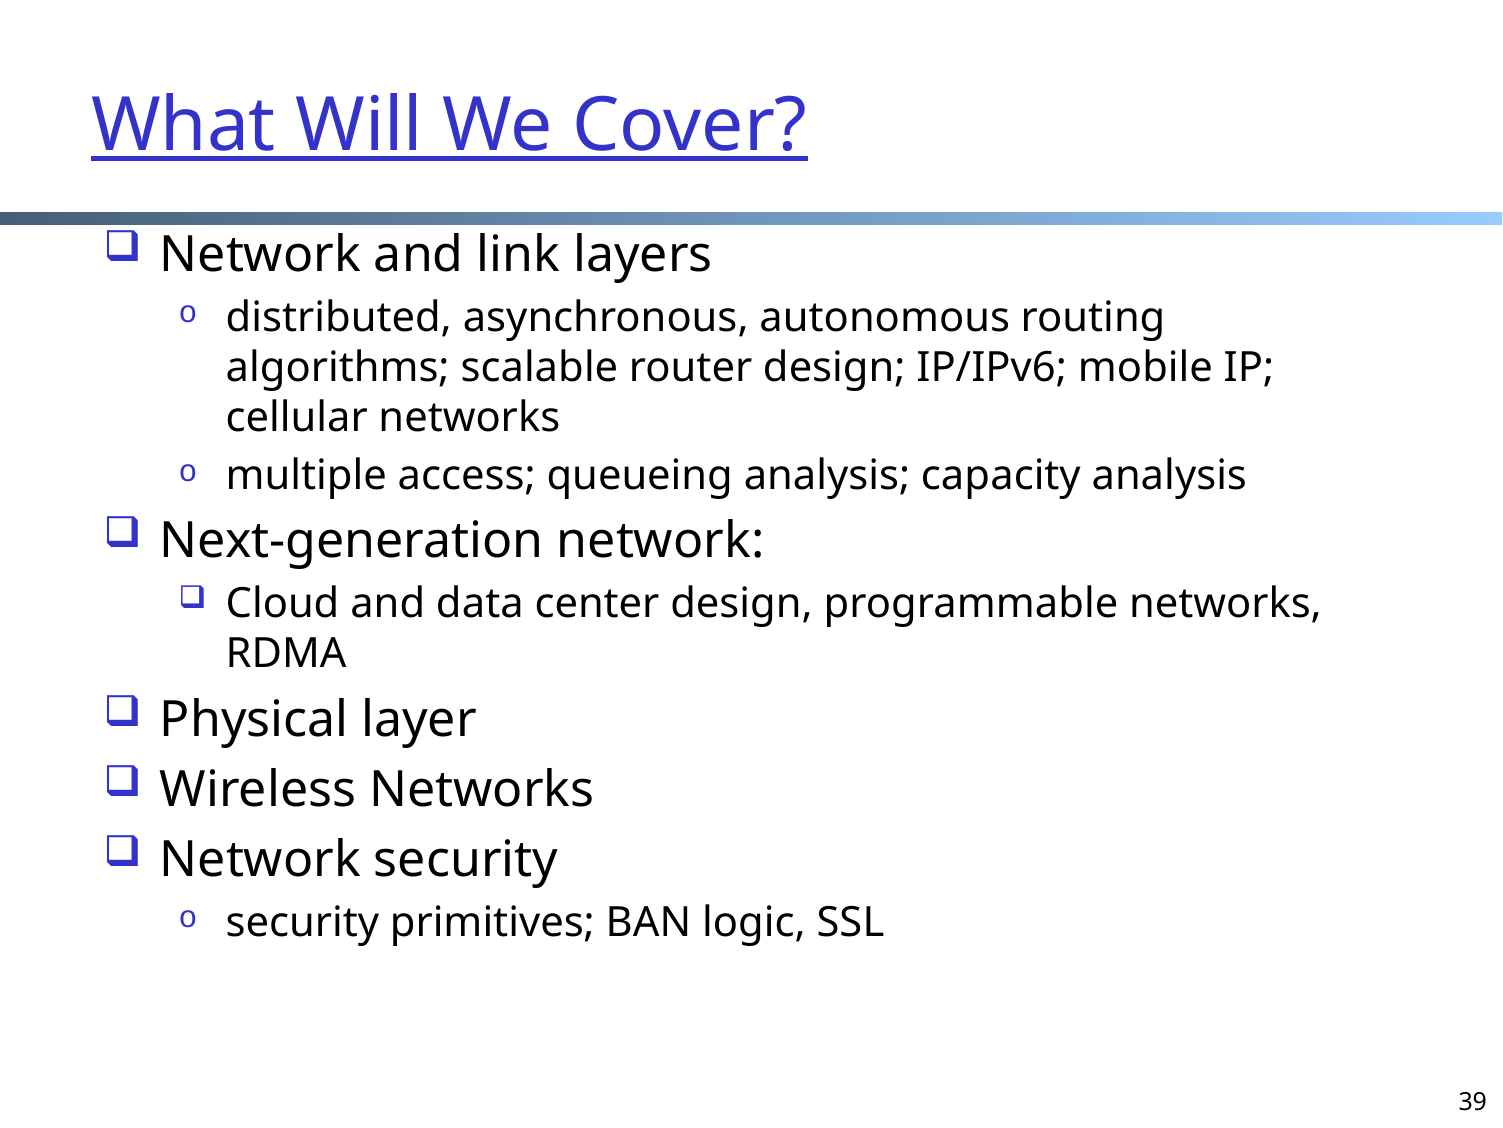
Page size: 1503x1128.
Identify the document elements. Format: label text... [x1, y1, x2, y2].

title What Will We Cover? [76, 51, 1353, 189]
list Network and link layers distributed, asynchronous, autonomous routing algorithms; scalable router design; IP/IPv6; mobile IP; cellular networks multiple access; queueing analysis; capacity analysis Next-generation network: Cloud and data center design, programmable networks, RDMA Physical layer Wireless Networks Network security security primitives; BAN logic, SSL [88, 213, 1401, 1076]
slide_number 39 [1151, 1051, 1503, 1128]
